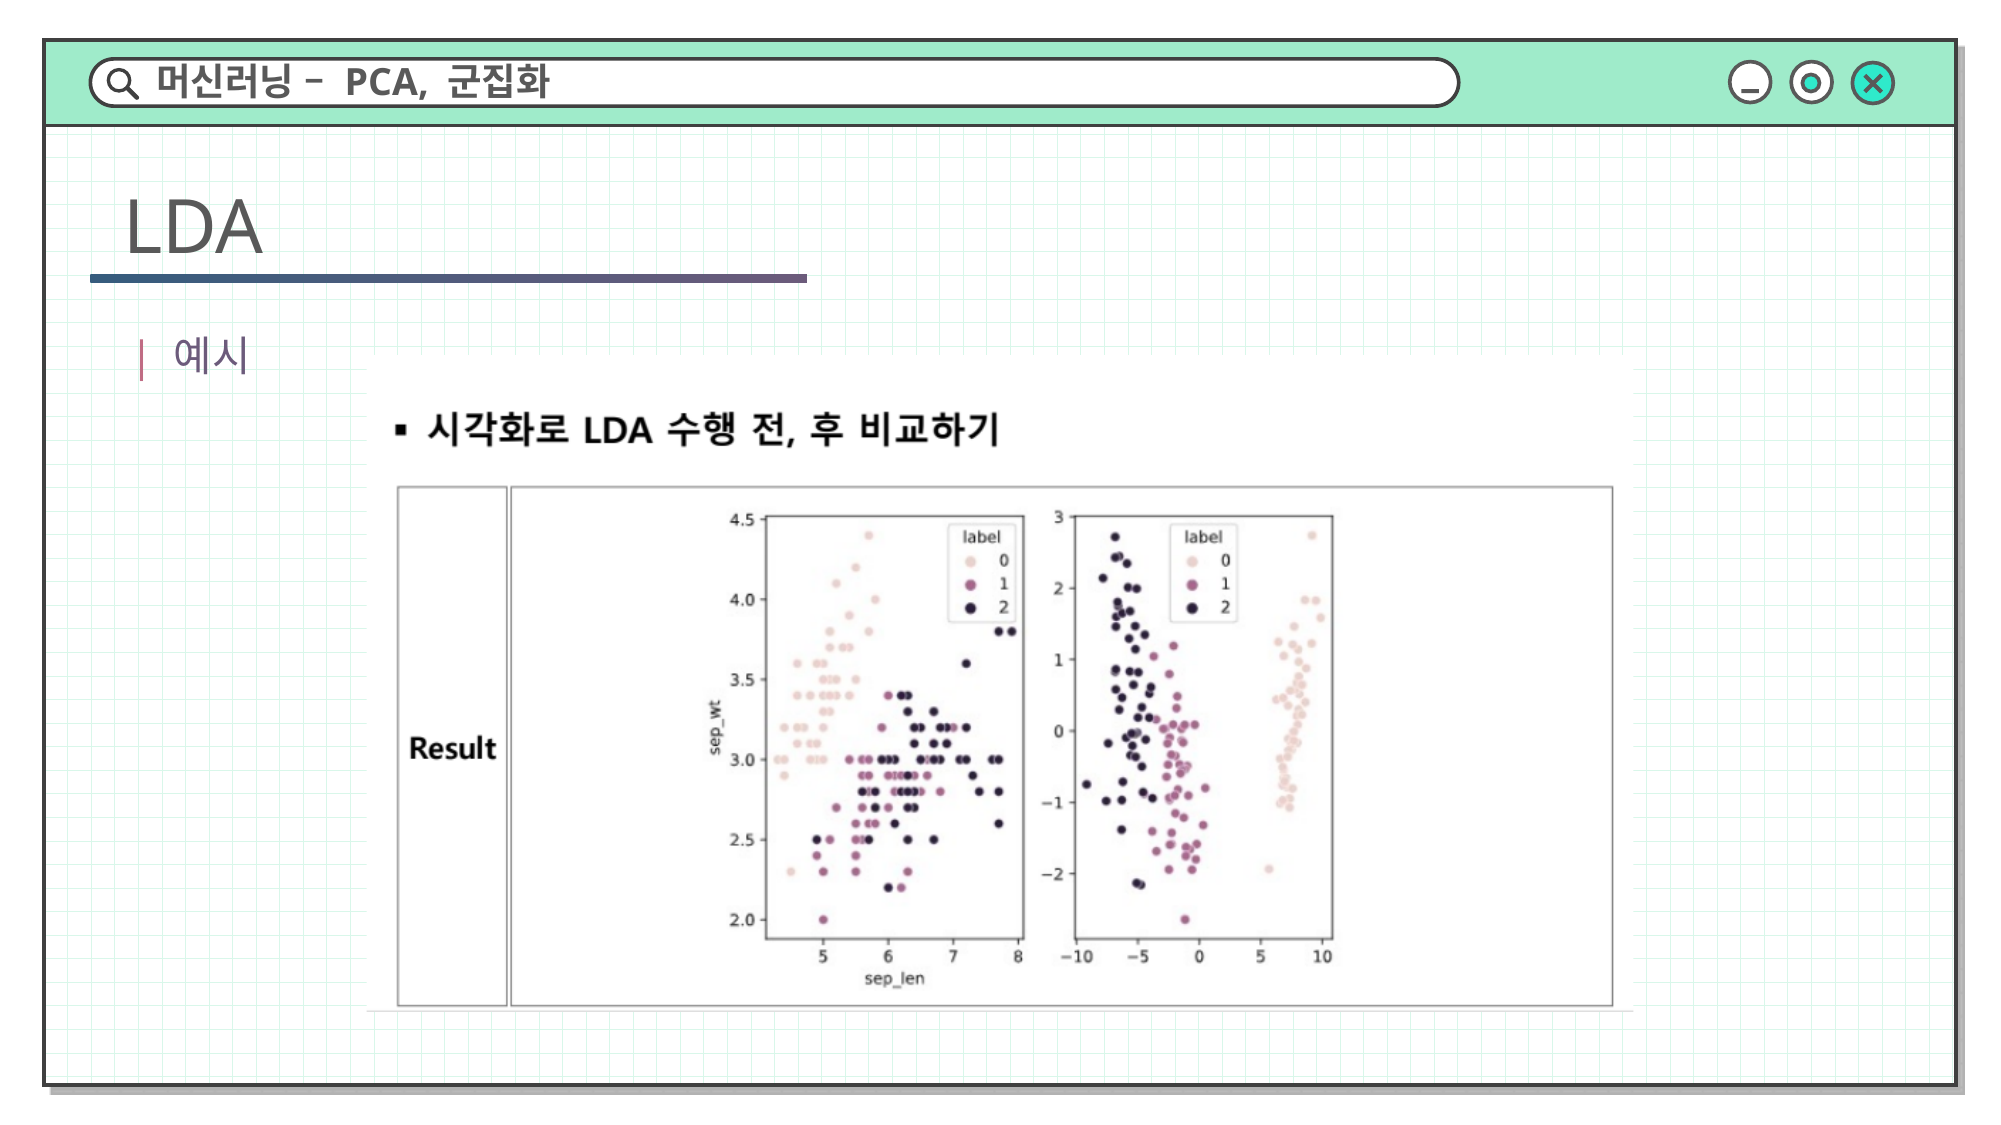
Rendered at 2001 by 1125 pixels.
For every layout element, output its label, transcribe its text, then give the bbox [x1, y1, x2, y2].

text_box [89, 274, 808, 283]
list | 예시 [115, 322, 1811, 1036]
text_box LDA [64, 181, 718, 278]
text_box 머신러닝 – PCA, 군집화 [89, 57, 1460, 108]
picture [366, 355, 1634, 1012]
text_box [105, 66, 141, 101]
text_box [43, 39, 1957, 126]
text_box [1729, 61, 1894, 104]
text_box [43, 126, 1957, 1086]
